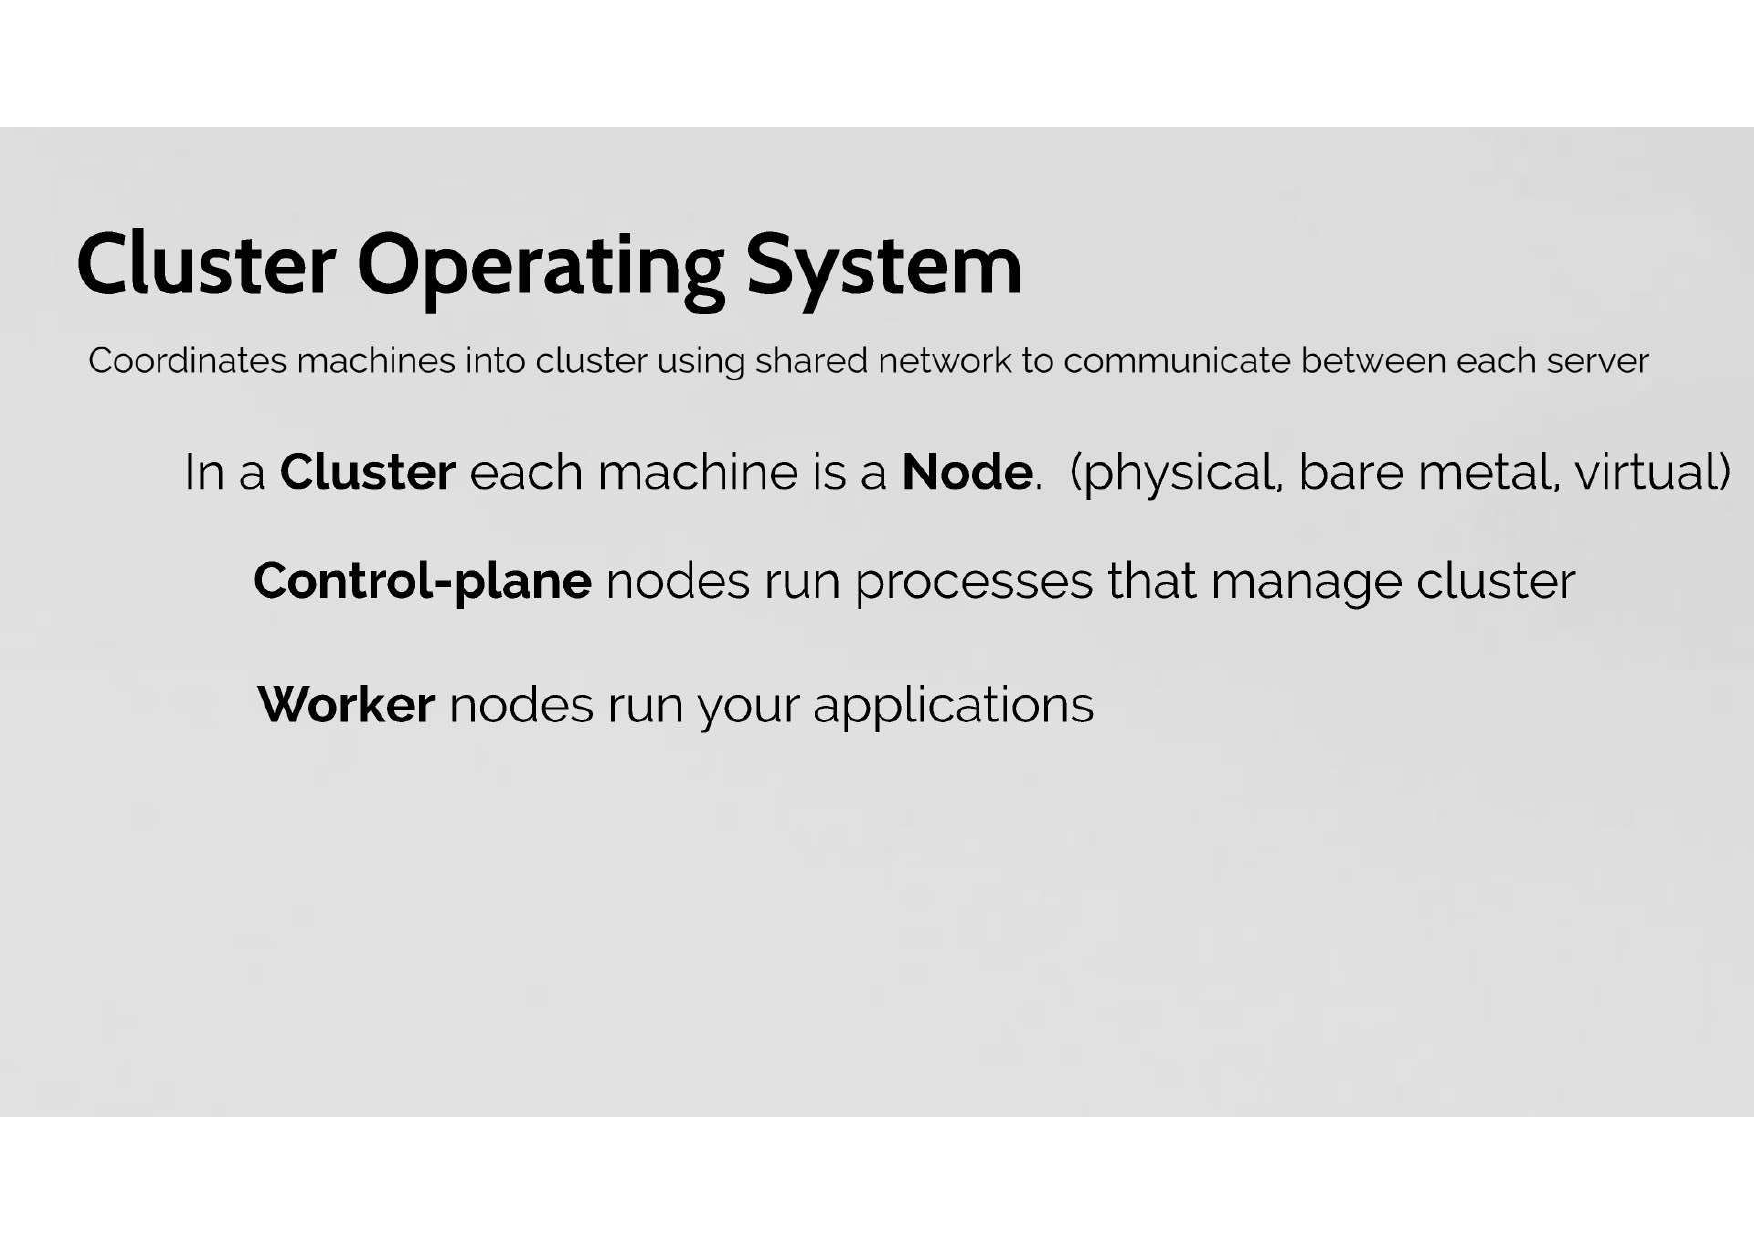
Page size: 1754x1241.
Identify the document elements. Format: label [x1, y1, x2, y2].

picture [0, 127, 1754, 1117]
